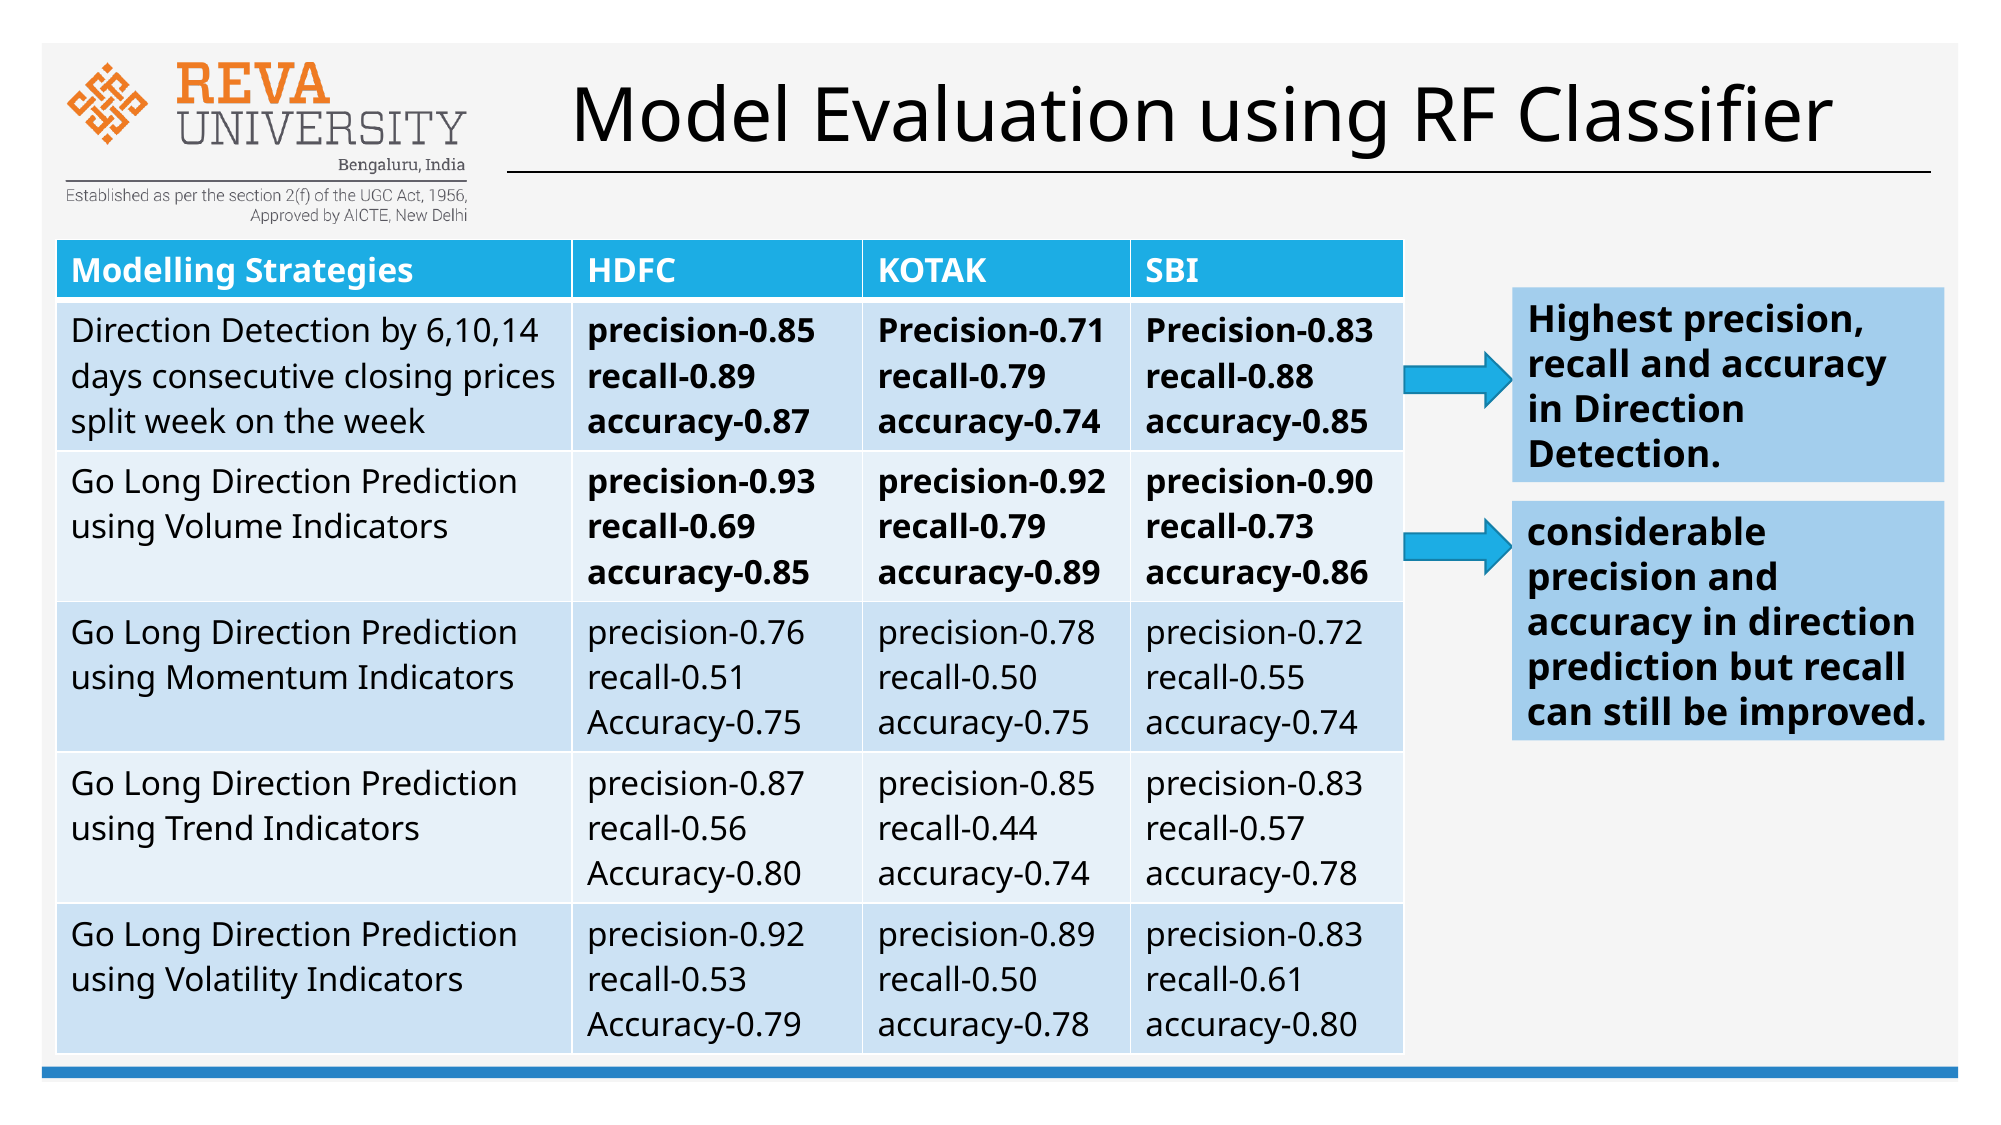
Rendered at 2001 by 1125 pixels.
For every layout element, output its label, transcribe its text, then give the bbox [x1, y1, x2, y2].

table_cell precision-0.87 recall-0.56 Accuracy-0.80 [573, 753, 862, 902]
text_box Highest precision, recall and accuracy in Direction Detection. [1512, 287, 1945, 483]
text_box [1403, 350, 1512, 409]
table_header HDFC [573, 240, 862, 297]
table_cell precision-0.93 recall-0.69 accuracy-0.85 [573, 452, 862, 601]
table_header KOTAK [863, 240, 1130, 297]
text_box [1403, 517, 1512, 576]
table_cell precision-0.85 recall-0.89 accuracy-0.87 [573, 303, 862, 450]
table_cell precision-0.92 recall-0.53 Accuracy-0.79 [573, 904, 862, 1053]
table_cell precision-0.92 recall-0.79 accuracy-0.89 [863, 452, 1130, 601]
table_cell Precision-0.71 recall-0.79 accuracy-0.74 [863, 303, 1130, 450]
table_cell Direction Detection by 6,10,14 days consecutive closing prices split week on the week [57, 303, 571, 450]
table_cell precision-0.89 recall-0.50 accuracy-0.78 [863, 904, 1130, 1053]
table_cell precision-0.83 recall-0.61 accuracy-0.80 [1131, 904, 1403, 1053]
table_cell Precision-0.83 recall-0.88 accuracy-0.85 [1131, 303, 1403, 450]
table_cell Go Long Direction Prediction using Volume Indicators [57, 452, 571, 601]
table_cell precision-0.76 recall-0.51 Accuracy-0.75 [573, 602, 862, 751]
title Model Evaluation using RF Classifier [555, 62, 1931, 173]
table_cell precision-0.83 recall-0.57 accuracy-0.78 [1131, 753, 1403, 902]
table_cell precision-0.78 recall-0.50 accuracy-0.75 [863, 602, 1130, 751]
table_cell precision-0.72 recall-0.55 accuracy-0.74 [1131, 602, 1403, 751]
table_cell precision-0.90 recall-0.73 accuracy-0.86 [1131, 452, 1403, 601]
picture [65, 62, 467, 224]
text_box considerable precision and accuracy in direction prediction but recall can still be improved. [1512, 500, 1945, 741]
table_cell precision-0.85 recall-0.44 accuracy-0.74 [863, 753, 1130, 902]
table_cell Go Long Direction Prediction using Trend Indicators [57, 753, 571, 902]
table_cell Go Long Direction Prediction using Momentum Indicators [57, 602, 571, 751]
table_header SBI [1131, 240, 1403, 297]
table_cell Go Long Direction Prediction using Volatility Indicators [57, 904, 571, 1053]
table_header Modelling Strategies [57, 240, 571, 297]
